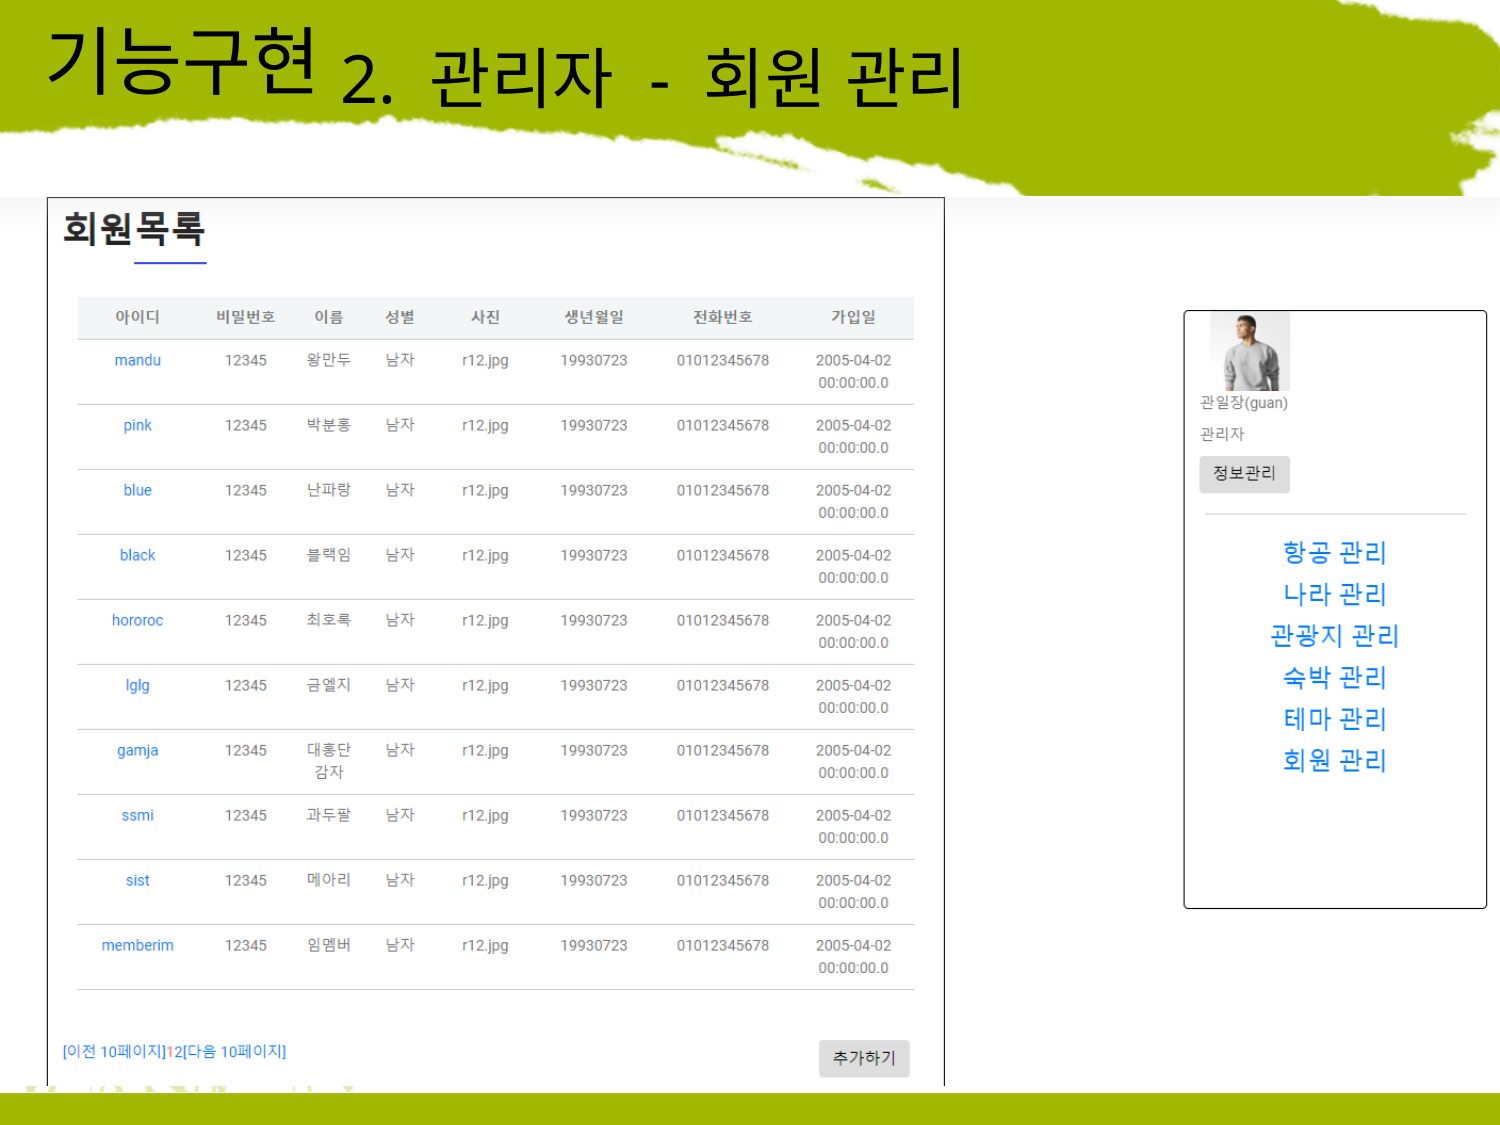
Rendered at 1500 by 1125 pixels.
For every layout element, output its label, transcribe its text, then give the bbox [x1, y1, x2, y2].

picture [0, 0, 1500, 1125]
title 기능구현 [29, 1, 1380, 118]
text_box 2. 관리자 - 회원 관리 [325, 29, 984, 125]
